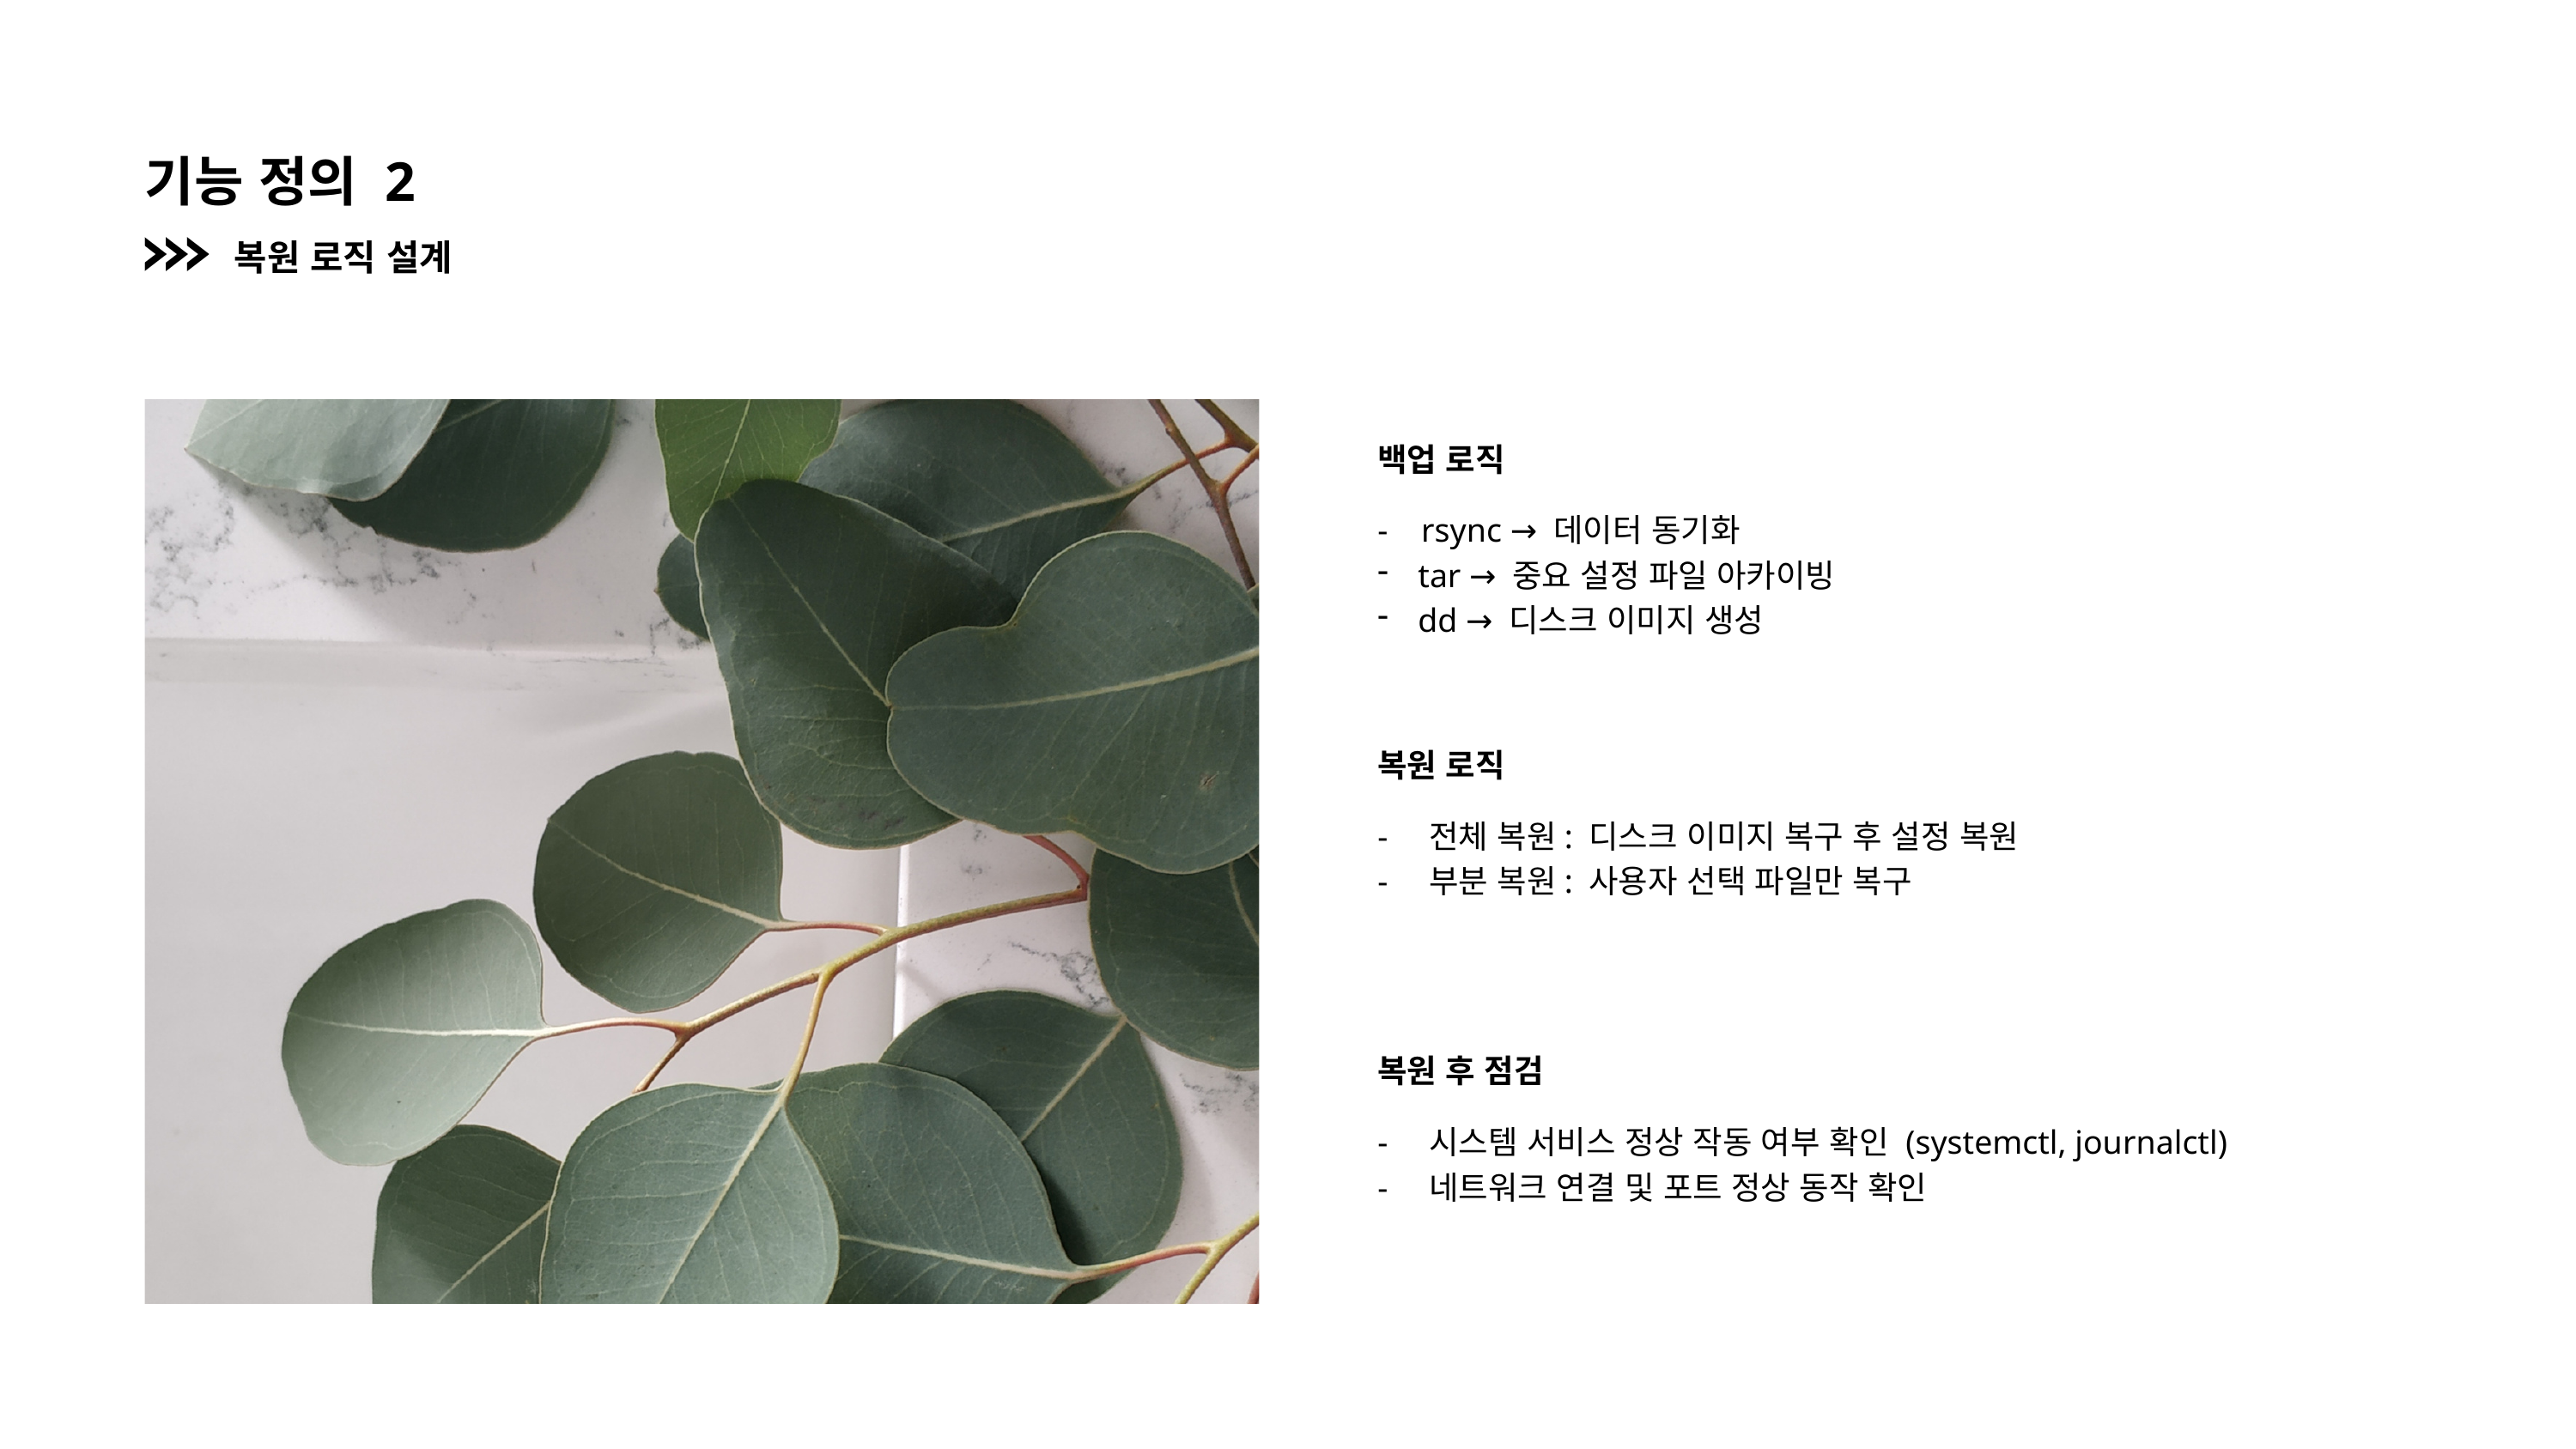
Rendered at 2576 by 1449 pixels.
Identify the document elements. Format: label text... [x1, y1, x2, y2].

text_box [144, 399, 1260, 1304]
text_box 기능 정의 2 [144, 136, 638, 212]
text_box 복원 로직 [1377, 738, 1542, 784]
text_box - 전체 복원: 디스크 이미지 복구 후 설정 복원 - 부분 복원: 사용자 선택 파일만 복구 [1377, 809, 2020, 900]
text_box 복원 후 점검 [1377, 1044, 1868, 1090]
text_box 백업 로직 [1377, 433, 1505, 524]
text_box - rsync → 데이터 동기화 tar → 중요 설정 파일 아카이빙 dd → 디스크 이미지 생성 [1377, 503, 1917, 640]
text_box 복원 로직 설계 [234, 227, 913, 278]
text_box [144, 237, 210, 272]
text_box - 시스템 서비스 정상 작동 여부 확인 (systemctl, journalctl) - 네트워크 연결 및 포트 정상 동작 확인 [1377, 1115, 2308, 1206]
